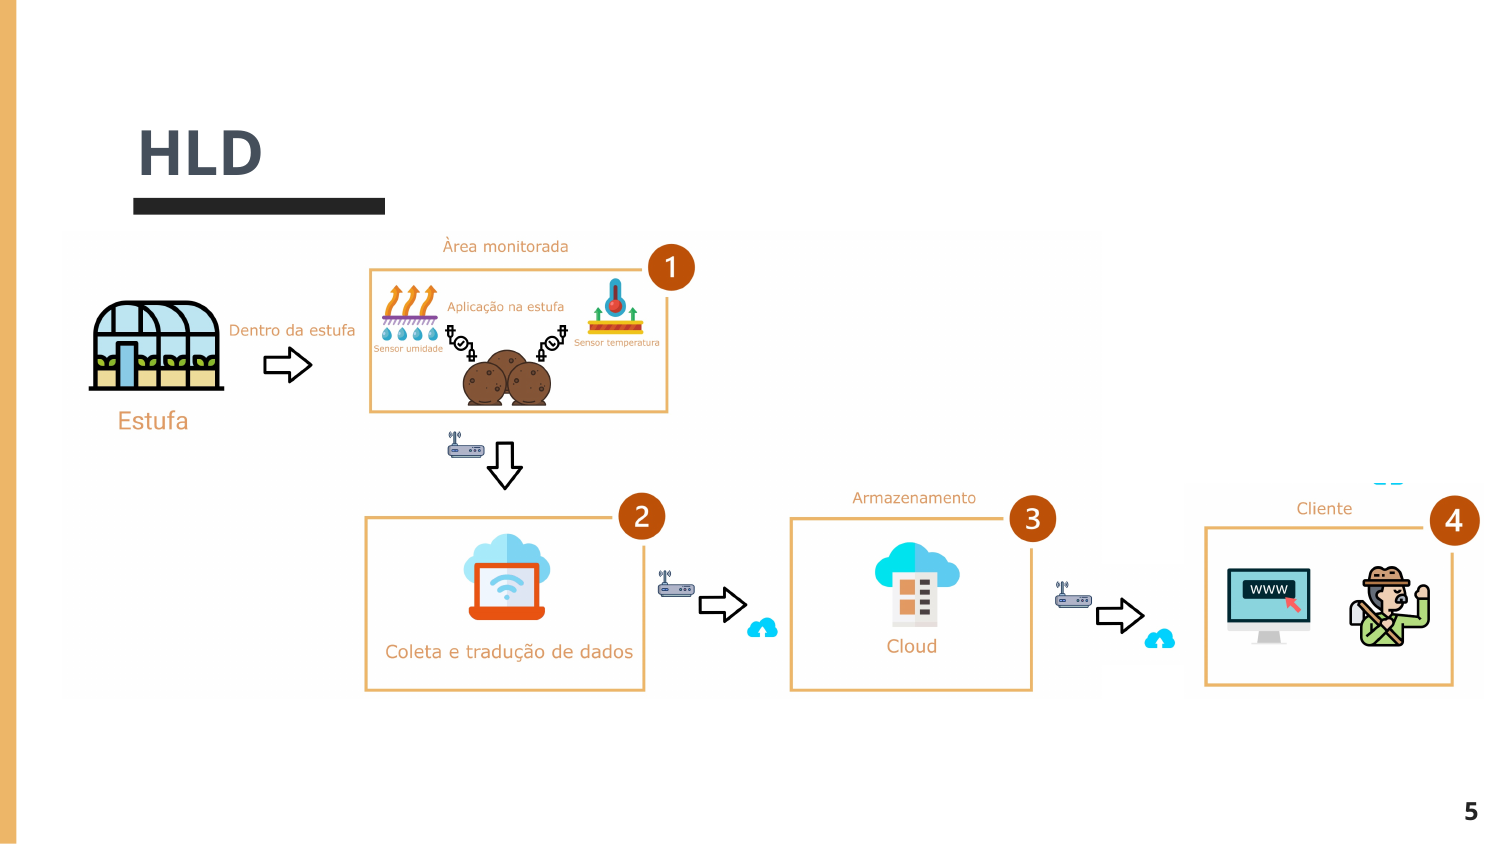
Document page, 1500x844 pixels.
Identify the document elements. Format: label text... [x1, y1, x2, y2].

title HLD [121, 121, 1395, 203]
picture [62, 231, 1484, 700]
slide_number 5 [1403, 780, 1494, 832]
